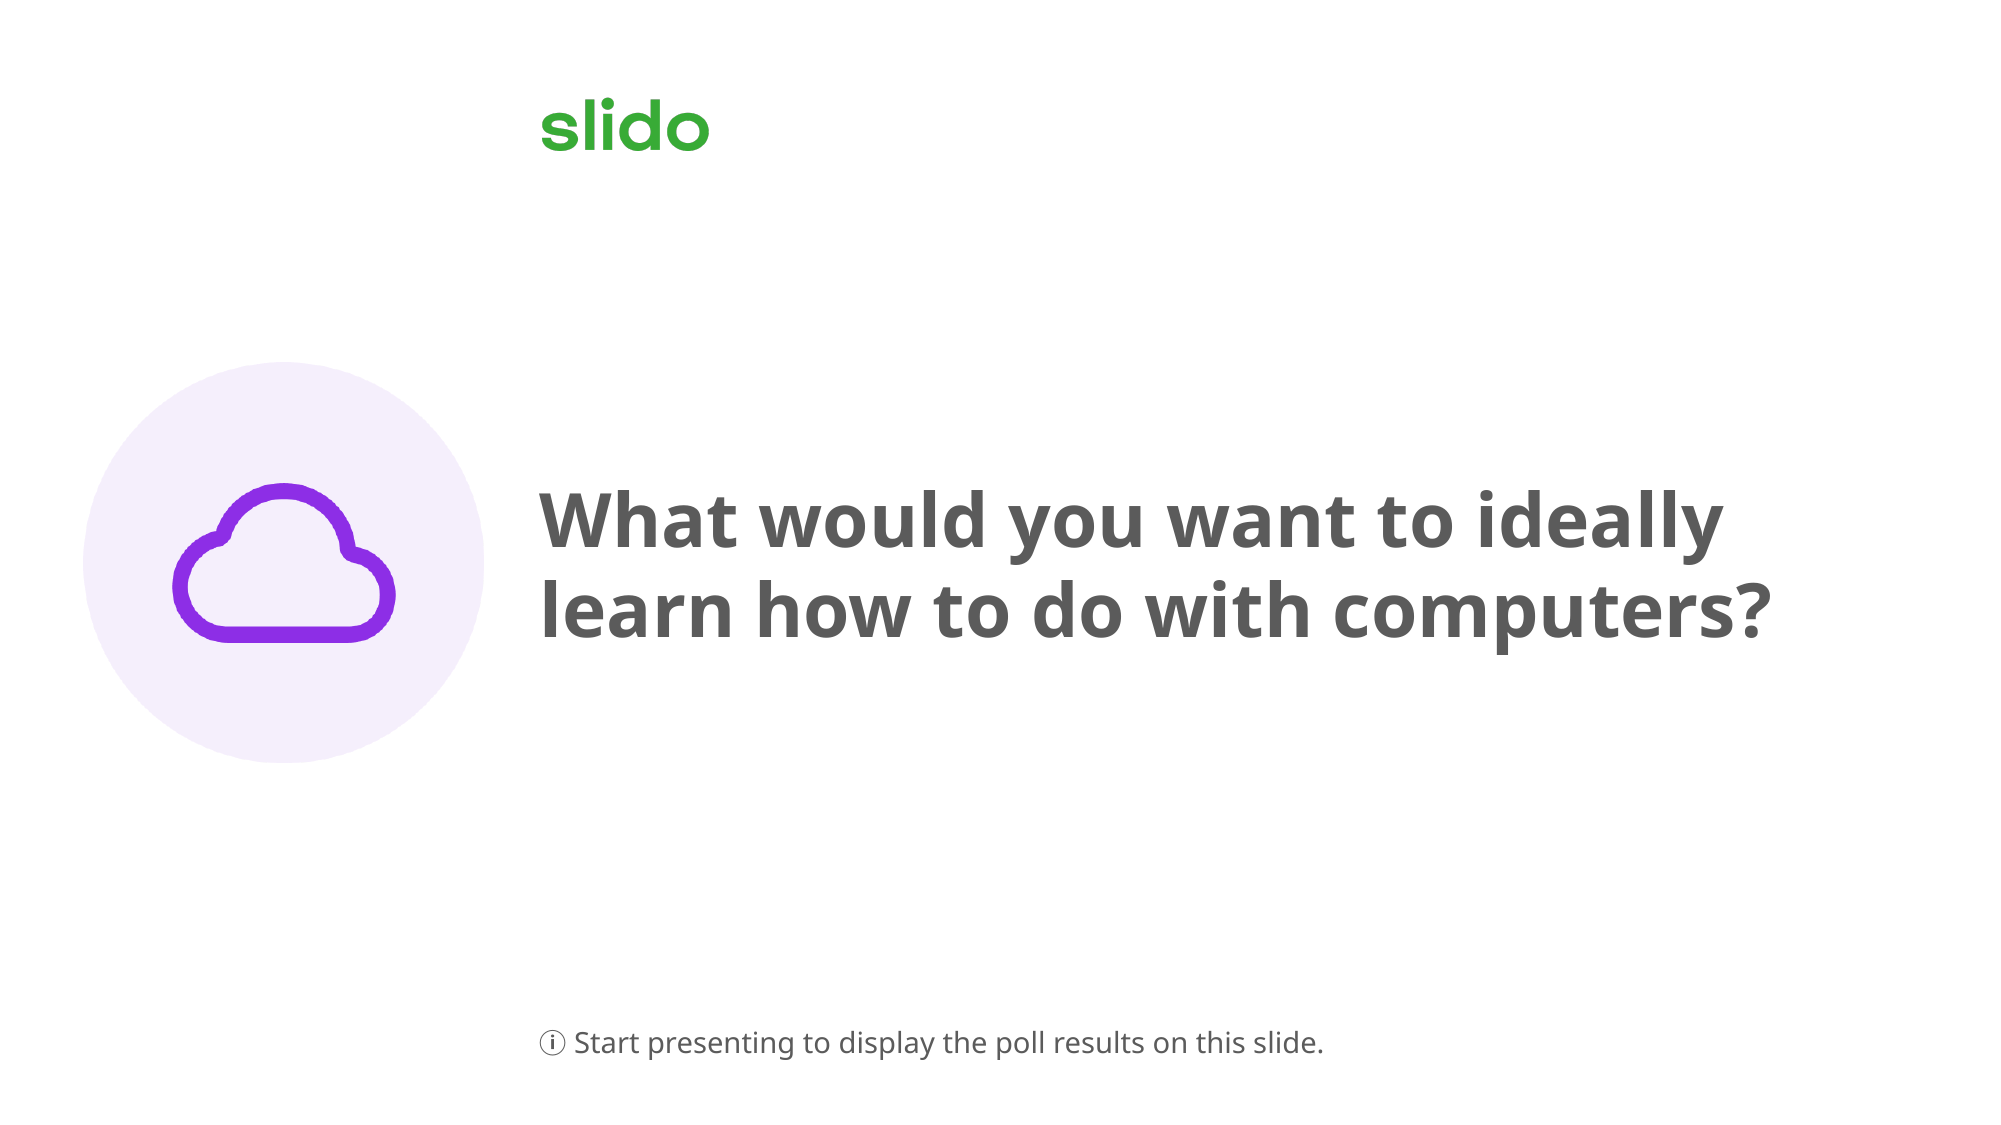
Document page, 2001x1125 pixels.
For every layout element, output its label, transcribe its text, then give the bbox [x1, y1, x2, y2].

text_box ⓘ Start presenting to display the poll results on this slide. [524, 999, 1959, 1085]
picture [83, 362, 484, 763]
picture [525, 83, 726, 167]
text_box What would you want to ideally learn how to do with computers? [524, 421, 1918, 704]
